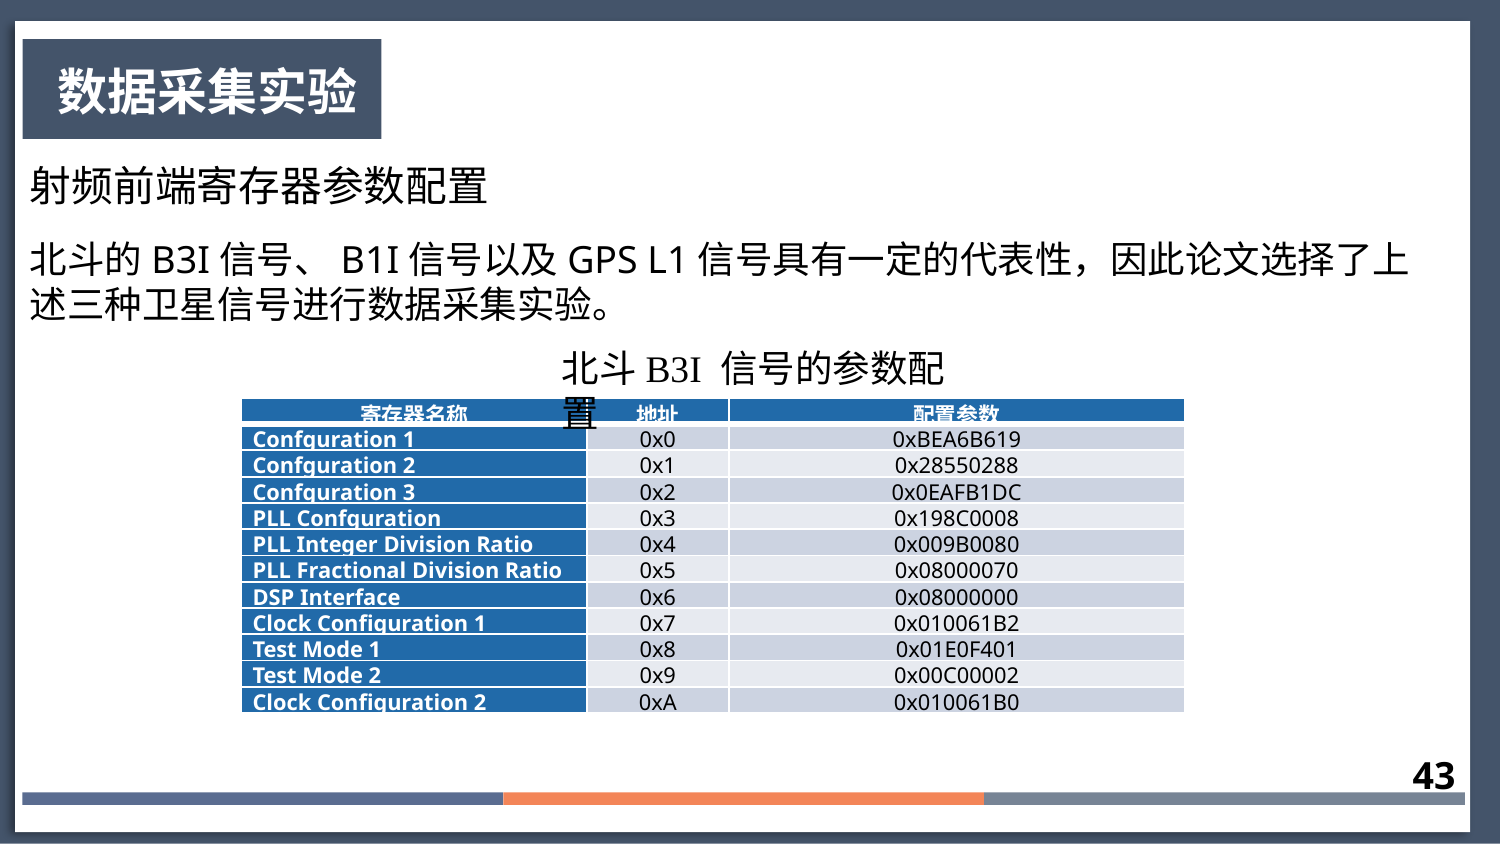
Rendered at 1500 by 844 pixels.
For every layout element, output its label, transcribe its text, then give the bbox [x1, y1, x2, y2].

table_cell 0x009B0080 [730, 530, 1184, 555]
table_cell Test Mode 2 [242, 661, 586, 686]
table_cell Clock Configuration 1 [242, 609, 586, 633]
table_cell 0x4 [588, 530, 728, 555]
table_cell 0xBEA6B619 [730, 427, 1184, 449]
table_cell Test Mode 1 [242, 635, 586, 660]
text_box 射频前端寄存器参数配置 [15, 152, 621, 218]
table_cell 0xA [588, 688, 728, 712]
text_box [0, 0, 1500, 844]
table_cell PLL Fractional Division Ratio [242, 556, 586, 581]
table_cell 0x198C0008 [730, 504, 1184, 528]
table_cell Confguration 3 [242, 478, 586, 502]
table_cell 0x08000070 [730, 556, 1184, 581]
table_cell 0x0 [588, 443, 728, 449]
table_cell 0x01E0F401 [730, 635, 1184, 660]
table_cell 0x00C00002 [730, 661, 1184, 686]
table_cell PLL Confguration [242, 504, 586, 528]
table_cell DSP Interface [242, 583, 586, 607]
table_cell 0x010061B0 [730, 688, 1184, 712]
table_cell 0x9 [588, 661, 728, 686]
table_header 配置参数 [985, 399, 1184, 421]
table_cell 0x010061B2 [730, 609, 1184, 633]
table_cell 0x2 [588, 478, 728, 502]
text_box 北斗的B3I信号、B1I信号以及GPS L1信号具有一定的代表性，因此论文选择了上述三种卫星信号进行数据采集实验。 [15, 228, 1449, 333]
text_box [14, 20, 1471, 833]
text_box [22, 39, 426, 139]
table_cell Confguration 2 [242, 451, 586, 476]
table_cell 0x7 [588, 609, 728, 633]
table_cell 0x5 [588, 556, 728, 581]
table_header 寄存器名称 [242, 399, 546, 421]
table_cell 0x3 [588, 504, 728, 528]
table_cell 0x28550288 [730, 451, 1184, 476]
table_cell 0x08000000 [730, 583, 1184, 607]
table_cell Confguration 1 [242, 427, 586, 449]
table_cell 0x0EAFB1DC [730, 478, 1184, 502]
table_cell PLL Integer Division Ratio [242, 530, 586, 555]
table_cell 0x1 [588, 451, 728, 476]
text_box 43 [1397, 744, 1479, 805]
text_box 北斗B3I 信号的参数配置 [546, 337, 985, 443]
table_cell 0x8 [588, 635, 728, 660]
table_cell 0x6 [588, 583, 728, 607]
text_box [22, 792, 1465, 805]
table_cell Clock Configuration 2 [242, 688, 586, 712]
